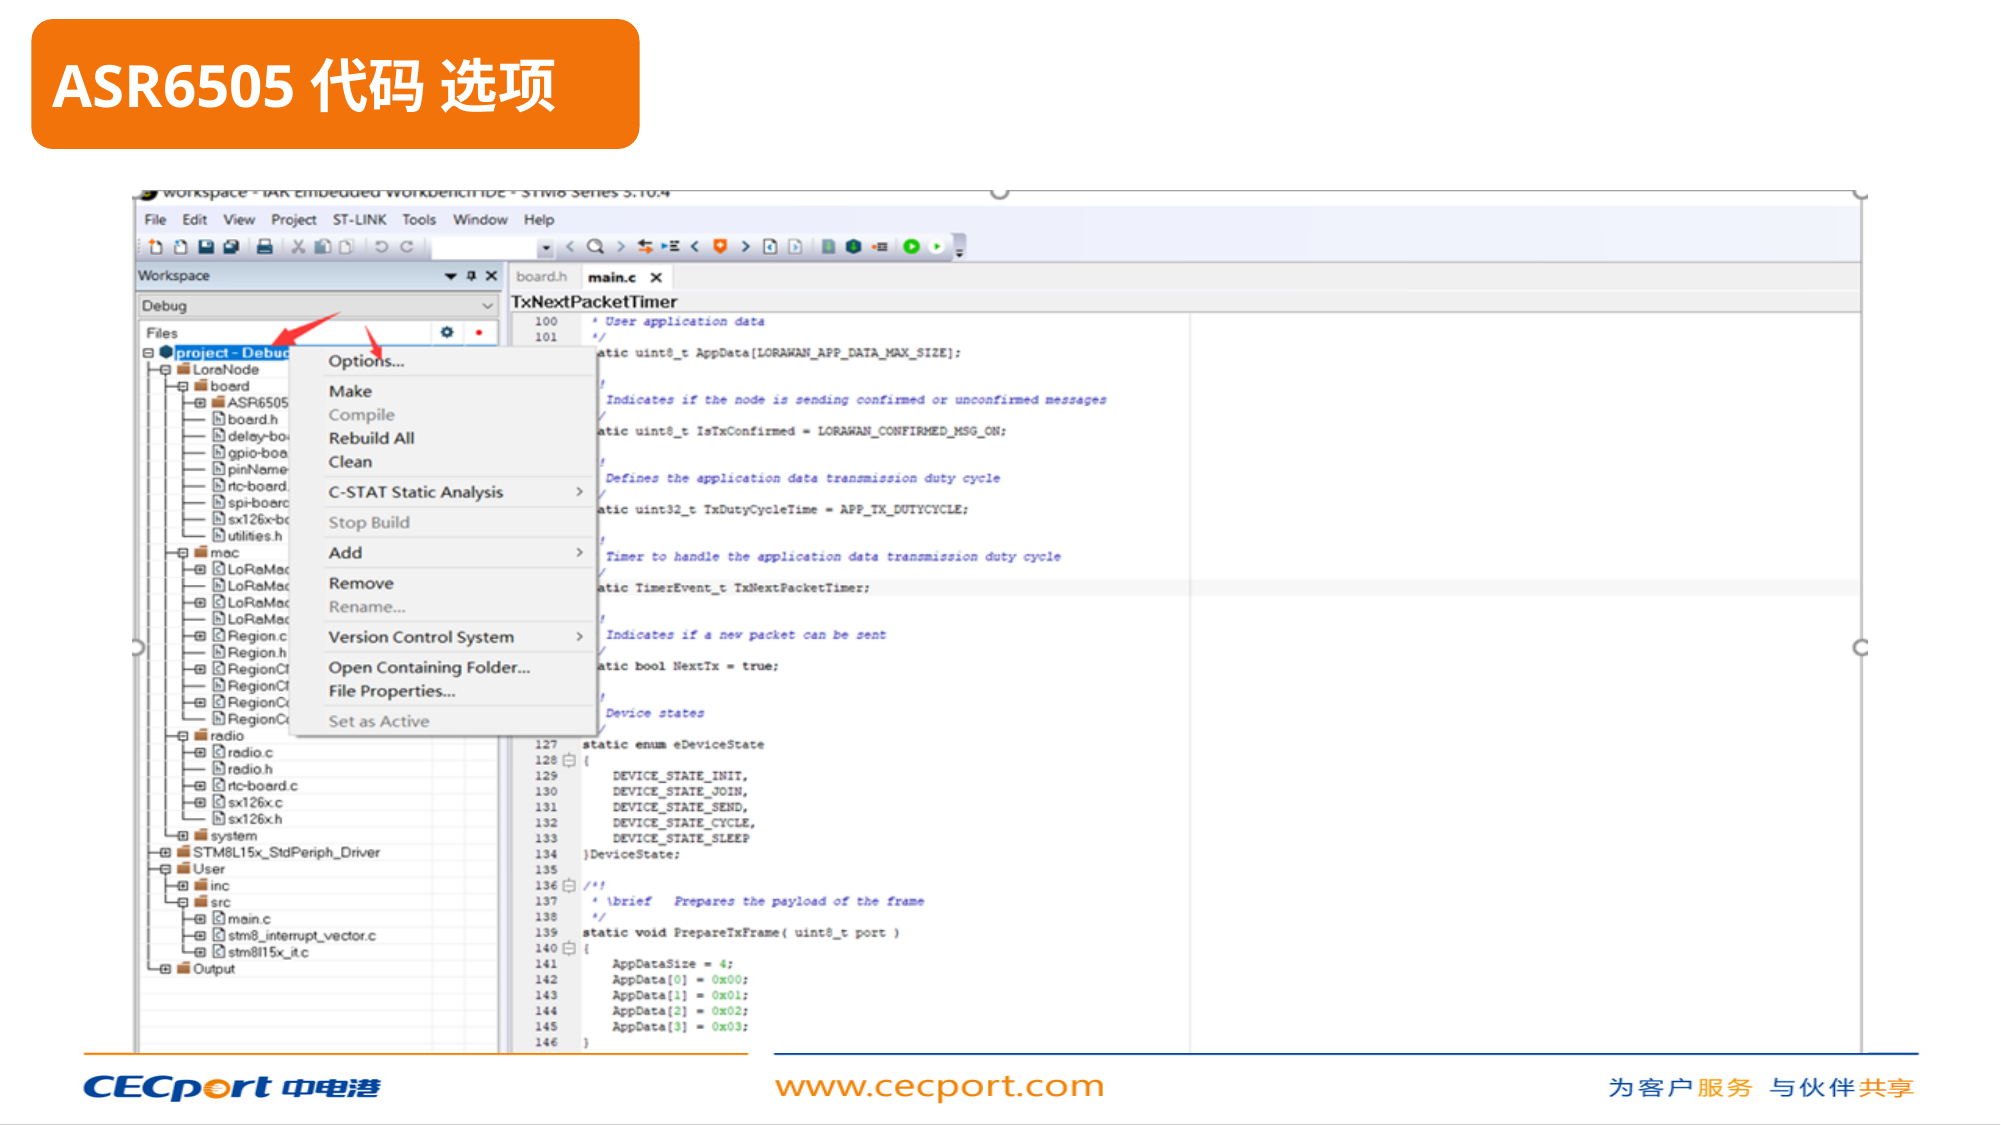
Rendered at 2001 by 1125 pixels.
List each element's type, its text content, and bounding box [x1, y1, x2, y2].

picture [0, 0, 2001, 1125]
text_box ASR6505代码 选项 [29, 16, 642, 152]
